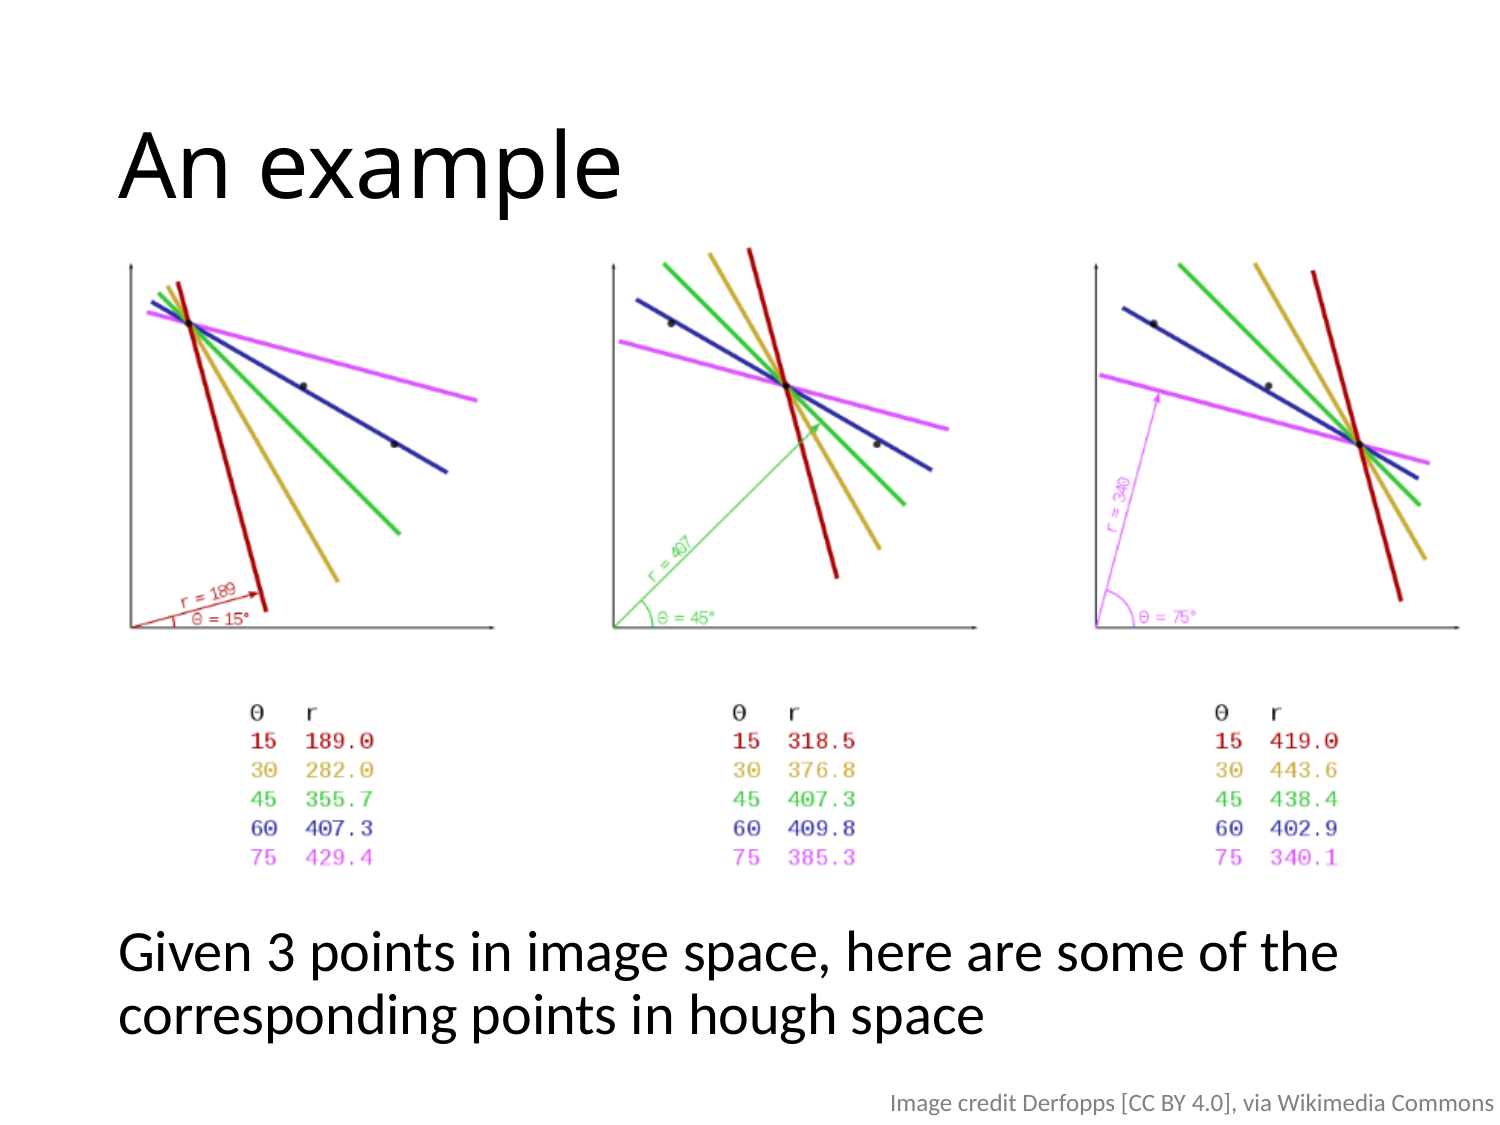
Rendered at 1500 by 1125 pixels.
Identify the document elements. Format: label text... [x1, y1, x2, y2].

title An example [103, 59, 1397, 245]
picture [0, 245, 1500, 880]
list Given 3 points in image space, here are some of the corresponding points in hough space [103, 913, 1397, 1079]
text_box Image credit Derfopps [CC BY 4.0], via Wikimedia Commons [10, 1079, 1500, 1125]
